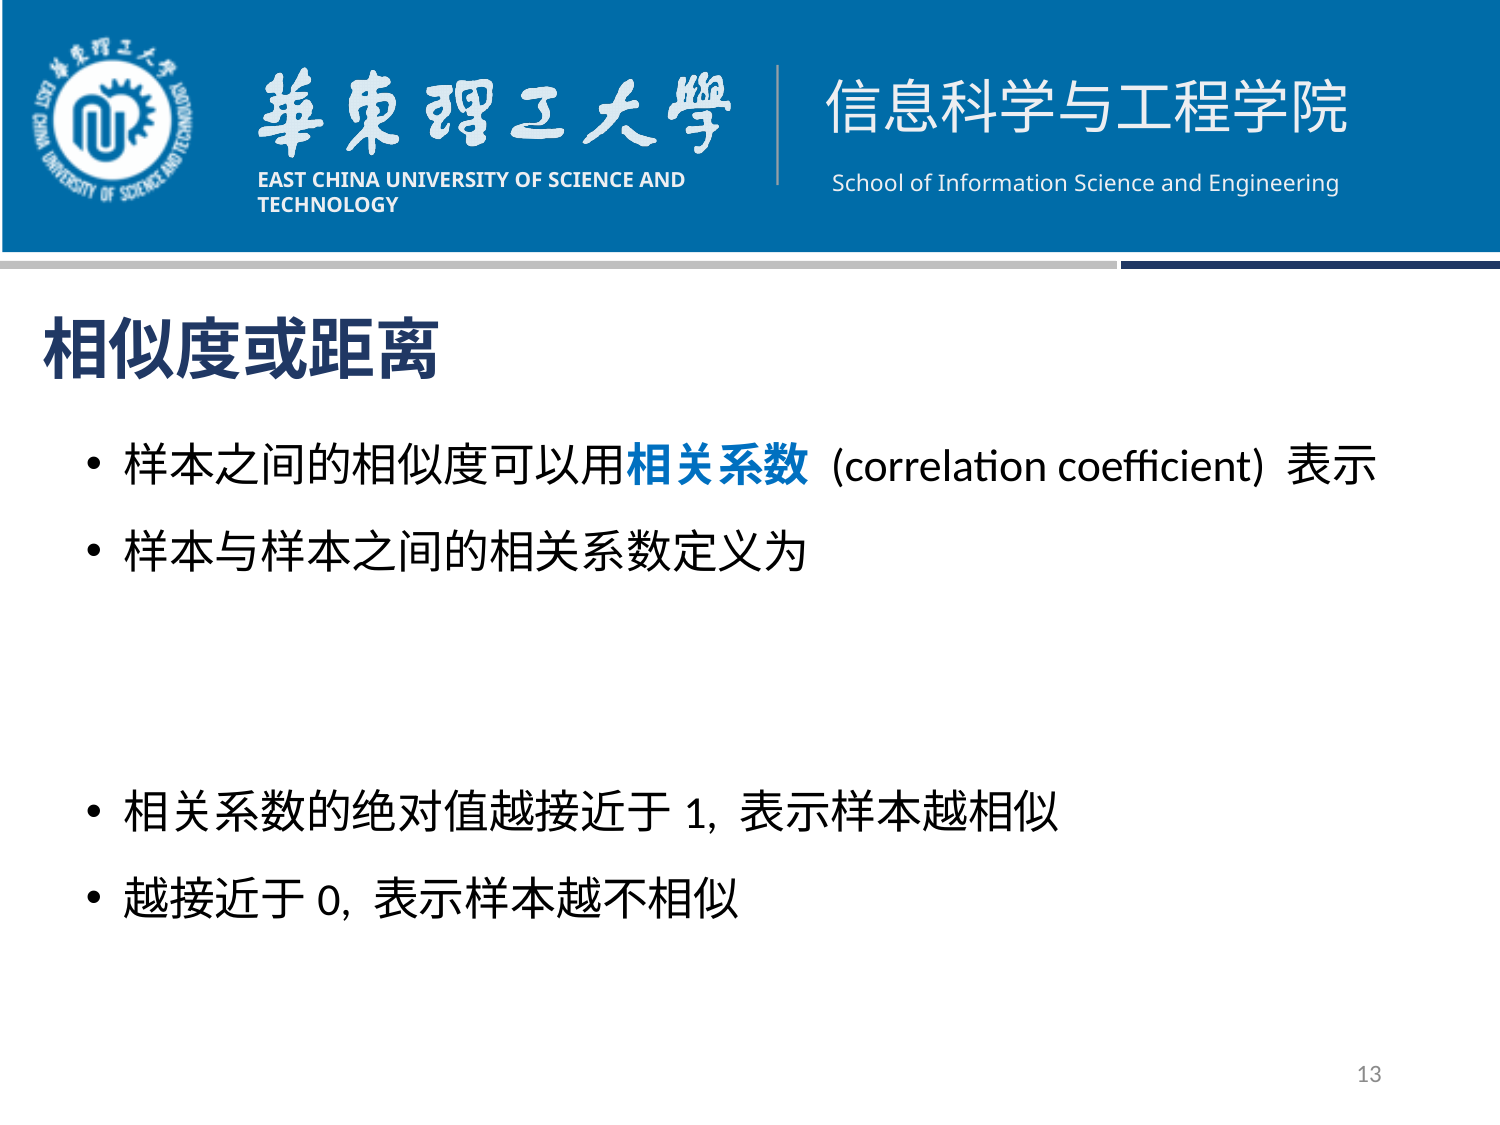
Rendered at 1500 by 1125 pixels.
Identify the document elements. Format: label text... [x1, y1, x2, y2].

picture [22, 32, 202, 214]
text_box 相似度或距离 [30, 270, 1412, 434]
slide_number 13 [1059, 1042, 1397, 1103]
